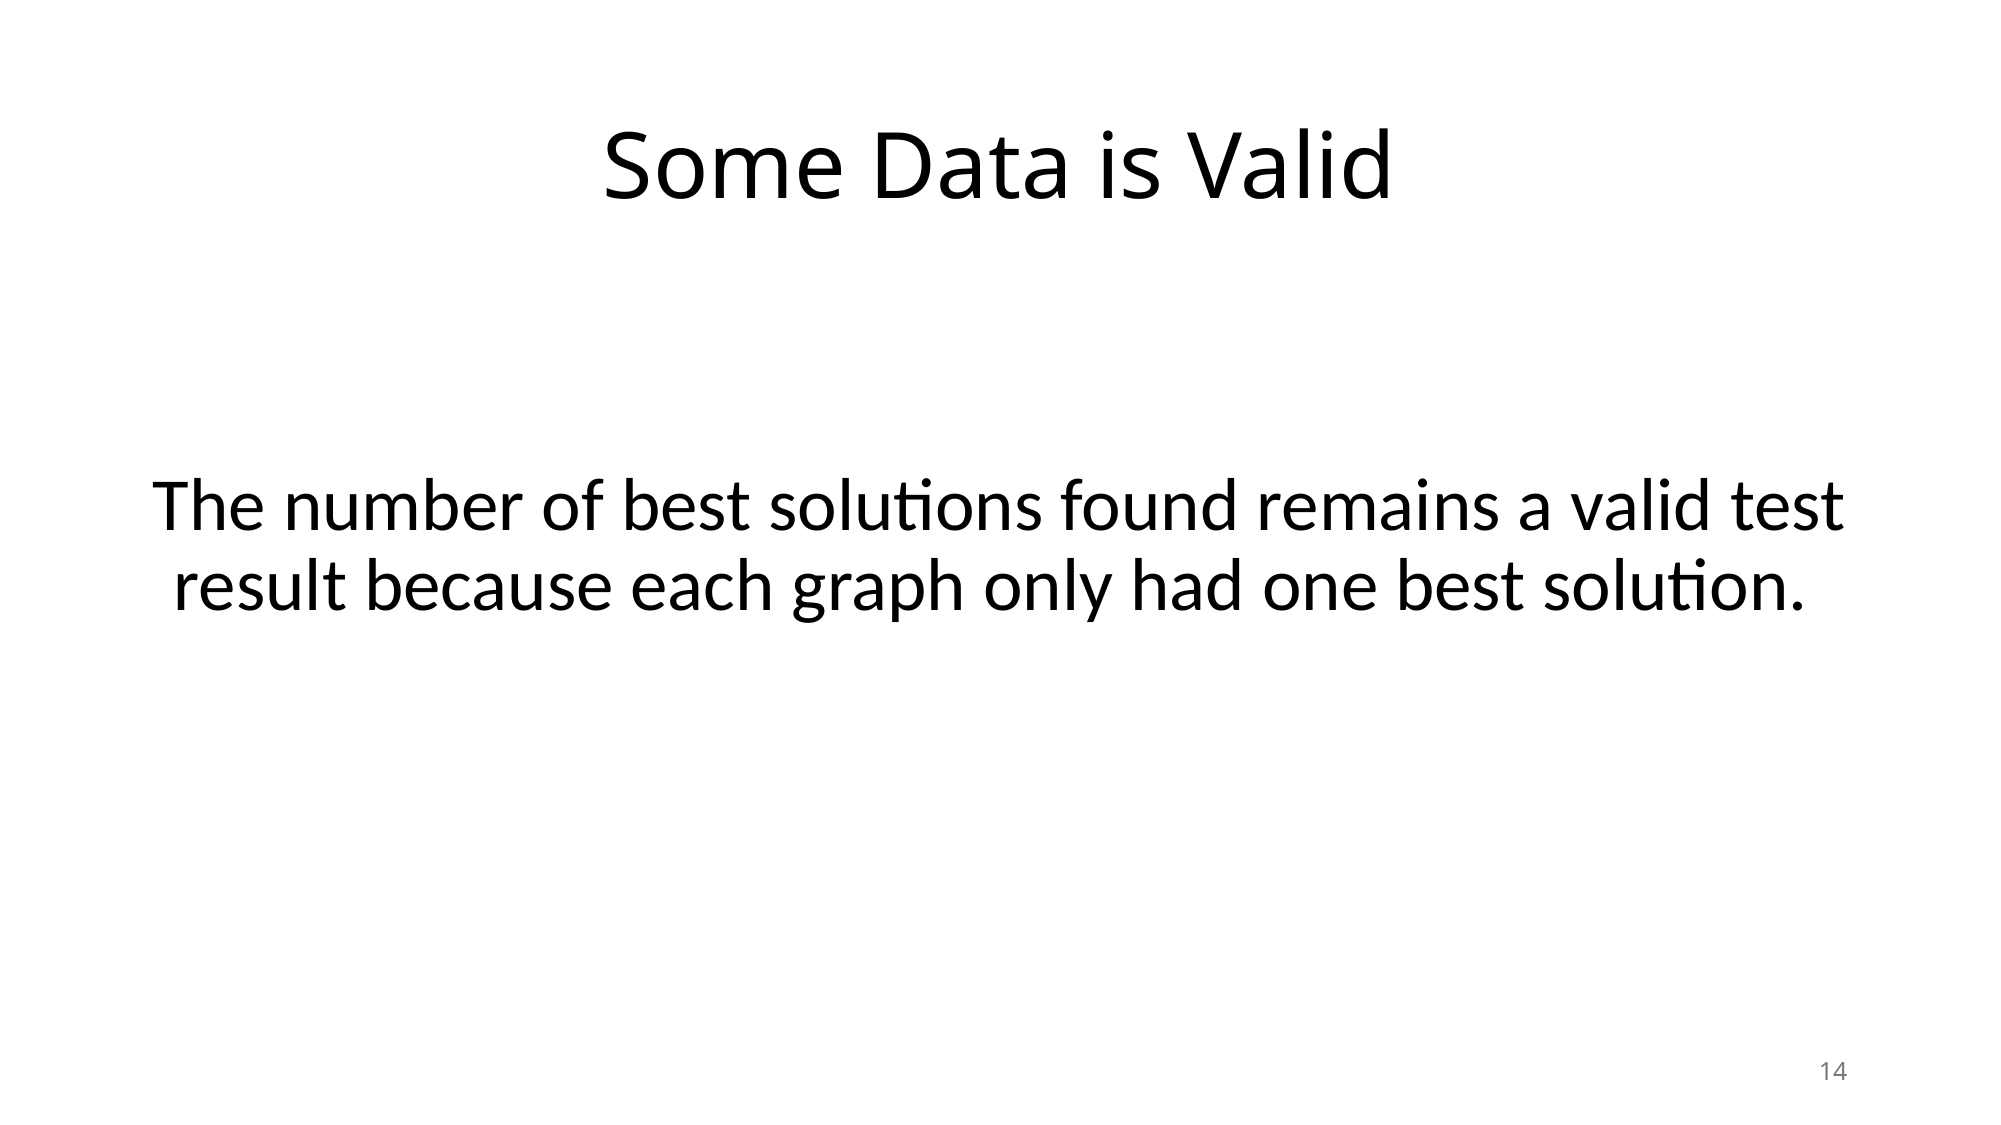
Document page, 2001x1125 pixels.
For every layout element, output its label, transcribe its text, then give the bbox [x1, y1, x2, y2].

slide_number 14 [1412, 1042, 1863, 1103]
list The number of best solutions found remains a valid test result because each graph only had one best solution. [137, 457, 1863, 708]
title Some Data is Valid [137, 59, 1863, 278]
